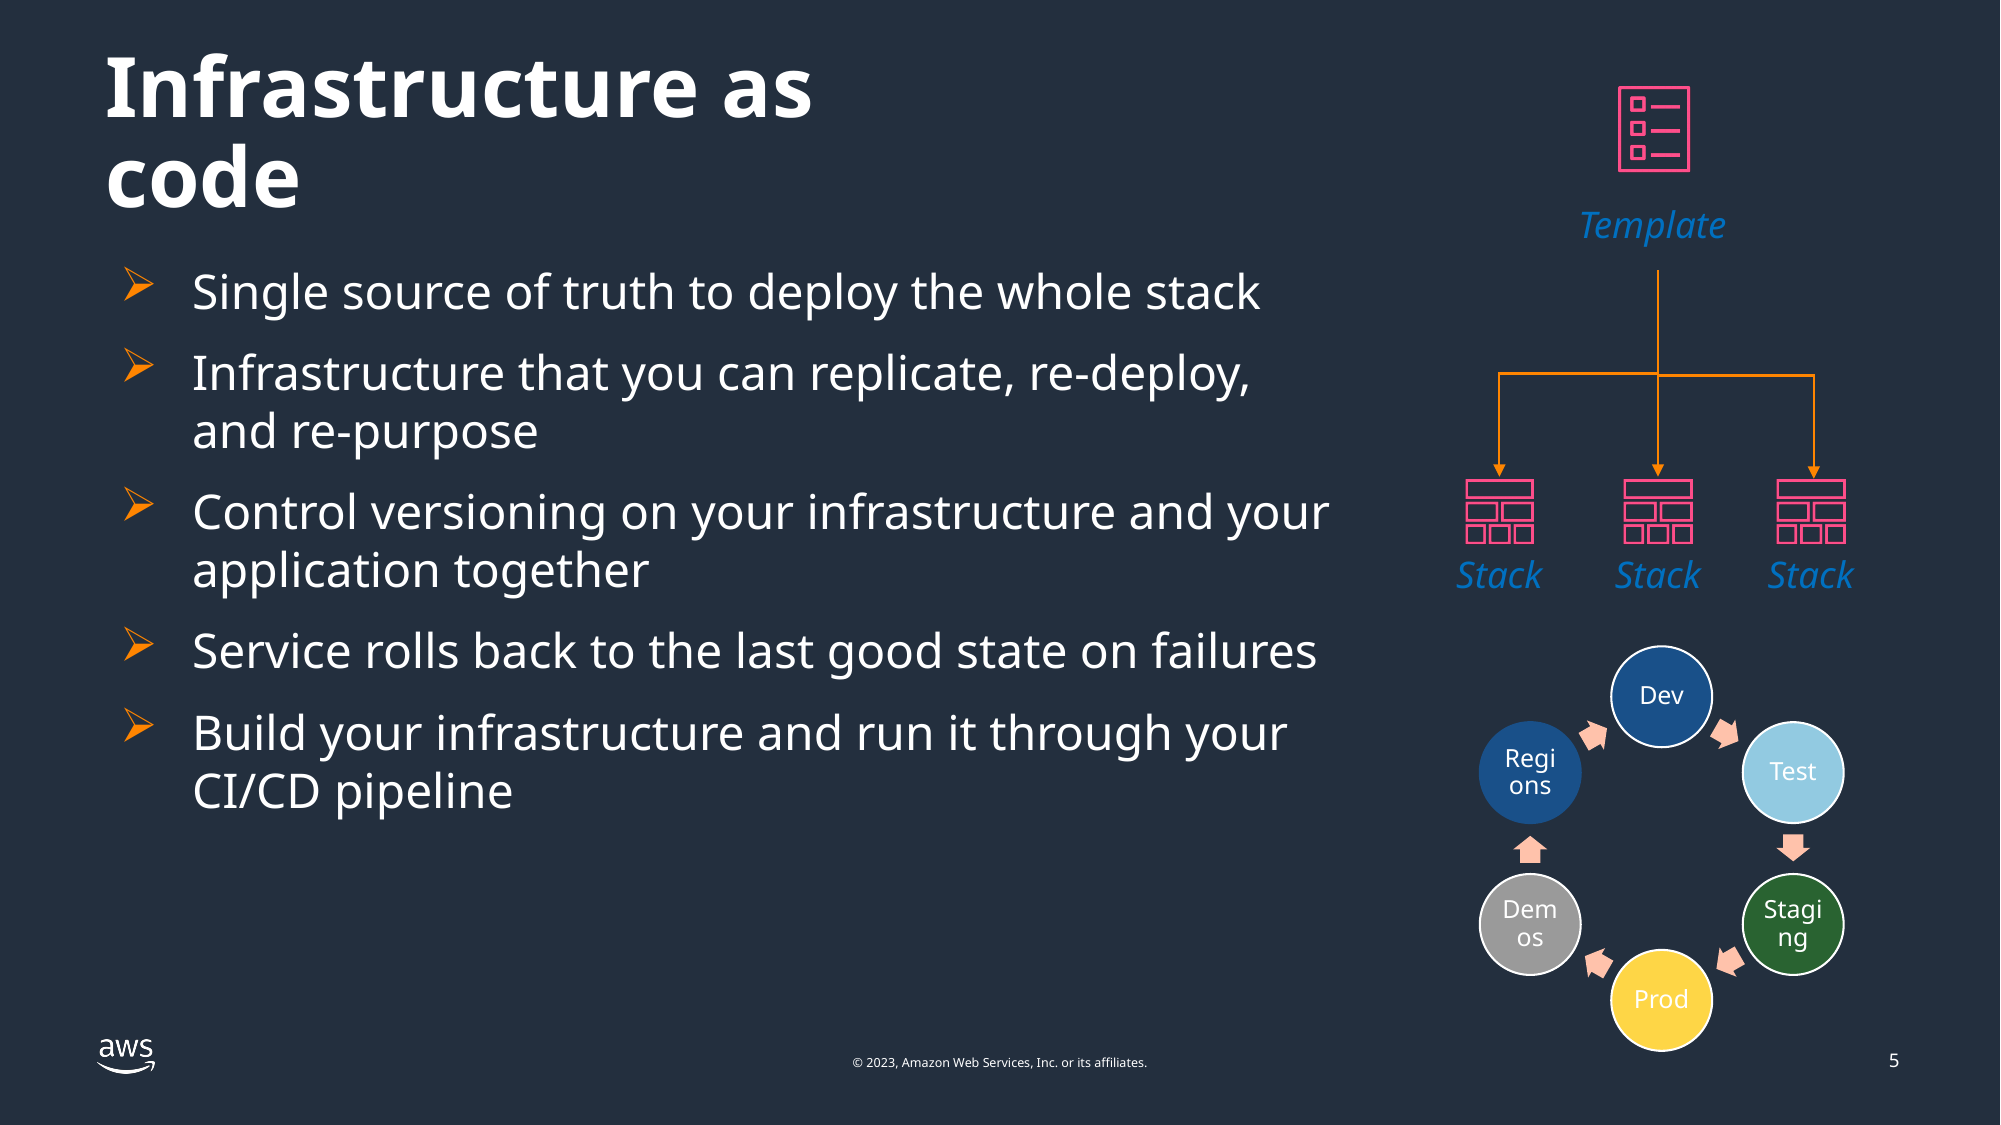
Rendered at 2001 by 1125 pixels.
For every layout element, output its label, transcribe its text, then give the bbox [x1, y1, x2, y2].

title Infrastructure as code [105, 37, 1027, 129]
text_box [1591, 479, 1725, 583]
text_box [1479, 635, 1844, 1062]
picture [1608, 83, 1700, 175]
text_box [1744, 476, 1878, 583]
picture [97, 1039, 155, 1074]
text_box Template [1519, 194, 1785, 253]
text_box Single source of truth to deploy the whole stack Infrastructure that you can replicate, re-deploy, and re-purpose Control versioning on your infrastructure and your application together Service rolls back to the last good state on failures Build your infrastructure and run it through your CI/CD pipeline [105, 253, 1357, 879]
slide_number 5 [1464, 1031, 1915, 1092]
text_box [1433, 476, 1566, 583]
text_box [1499, 270, 1814, 479]
